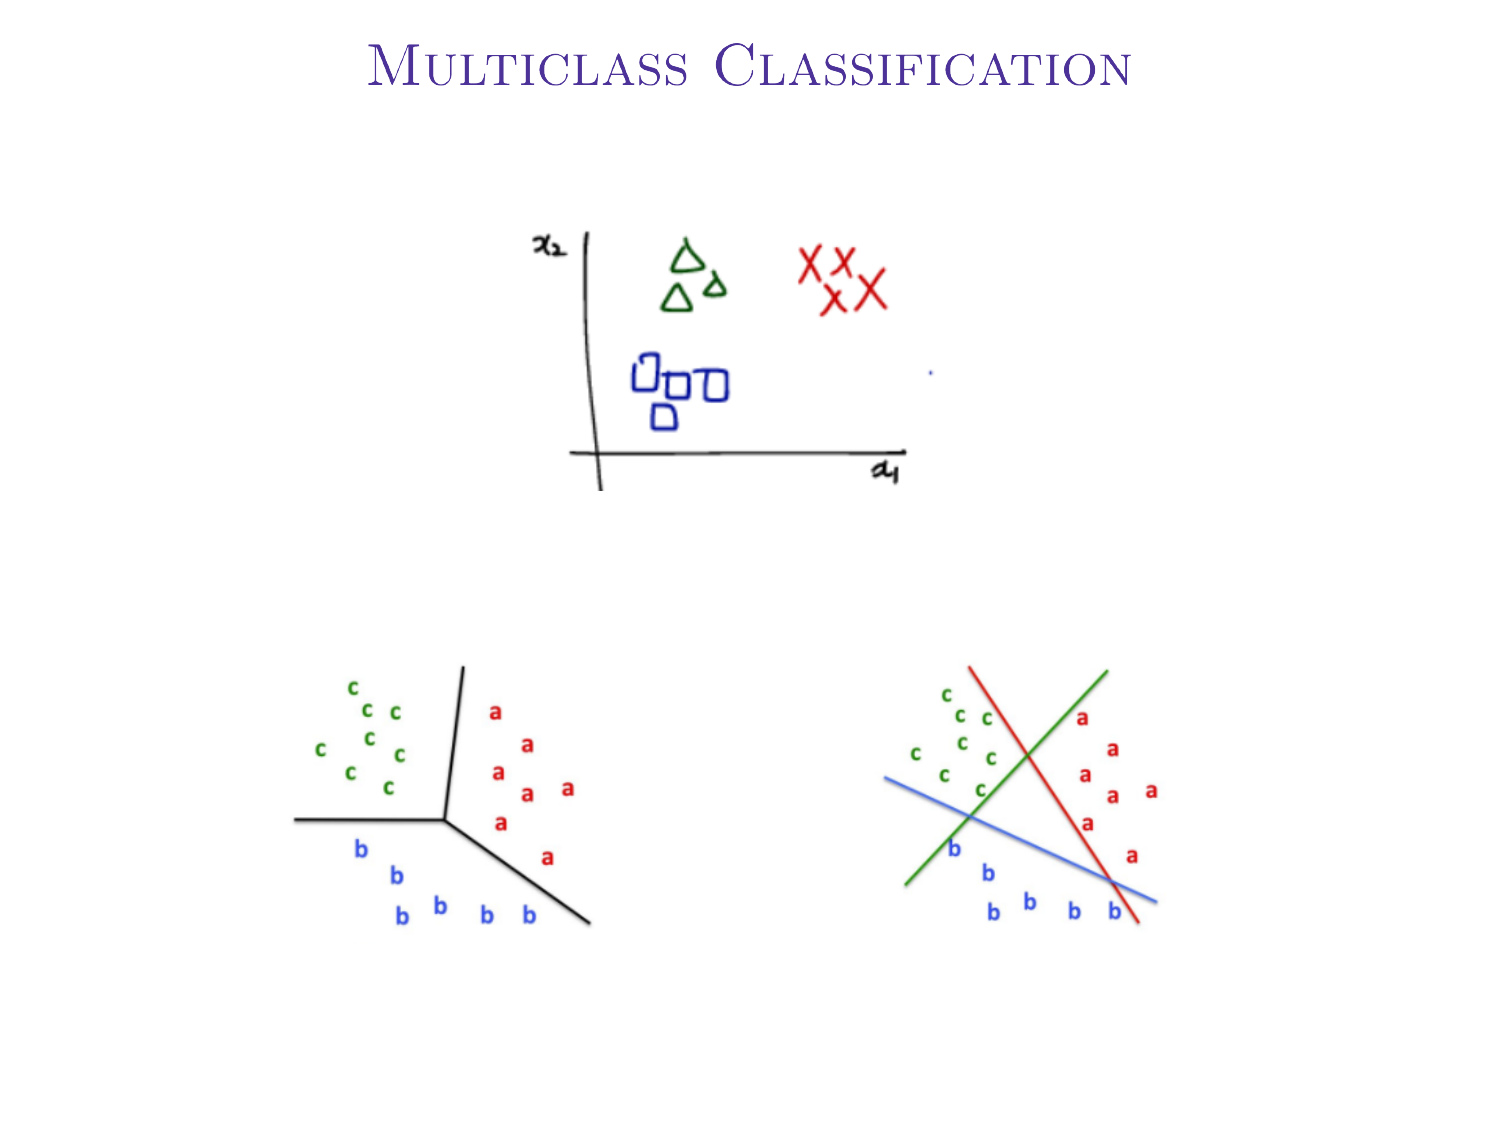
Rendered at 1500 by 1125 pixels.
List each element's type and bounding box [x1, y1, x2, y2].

picture [512, 224, 941, 491]
picture [367, 43, 1131, 86]
picture [274, 648, 601, 944]
picture [862, 657, 1177, 935]
